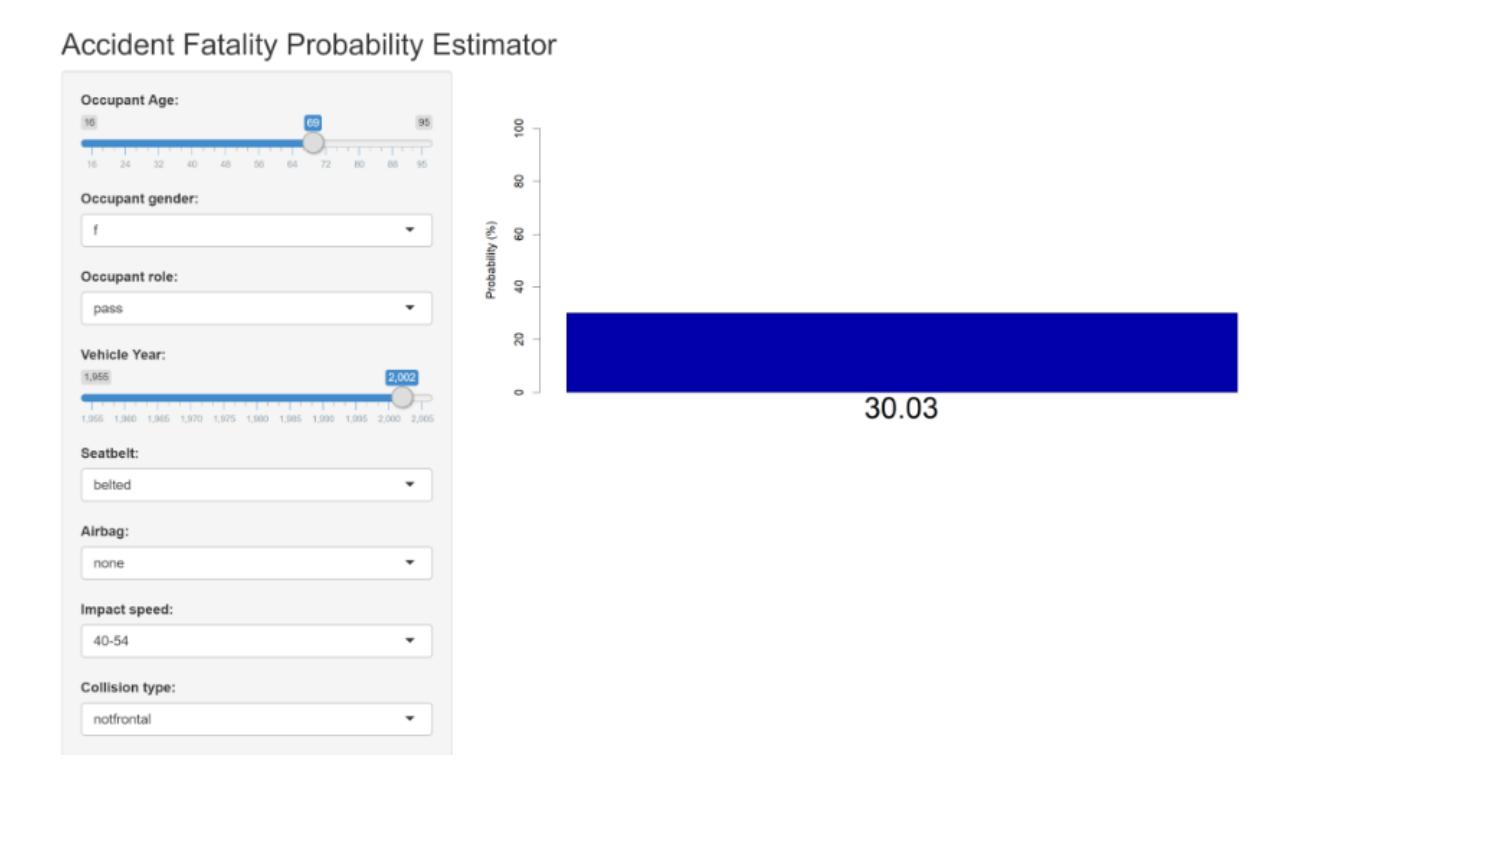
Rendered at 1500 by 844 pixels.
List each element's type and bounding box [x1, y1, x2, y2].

picture [24, 24, 1476, 755]
